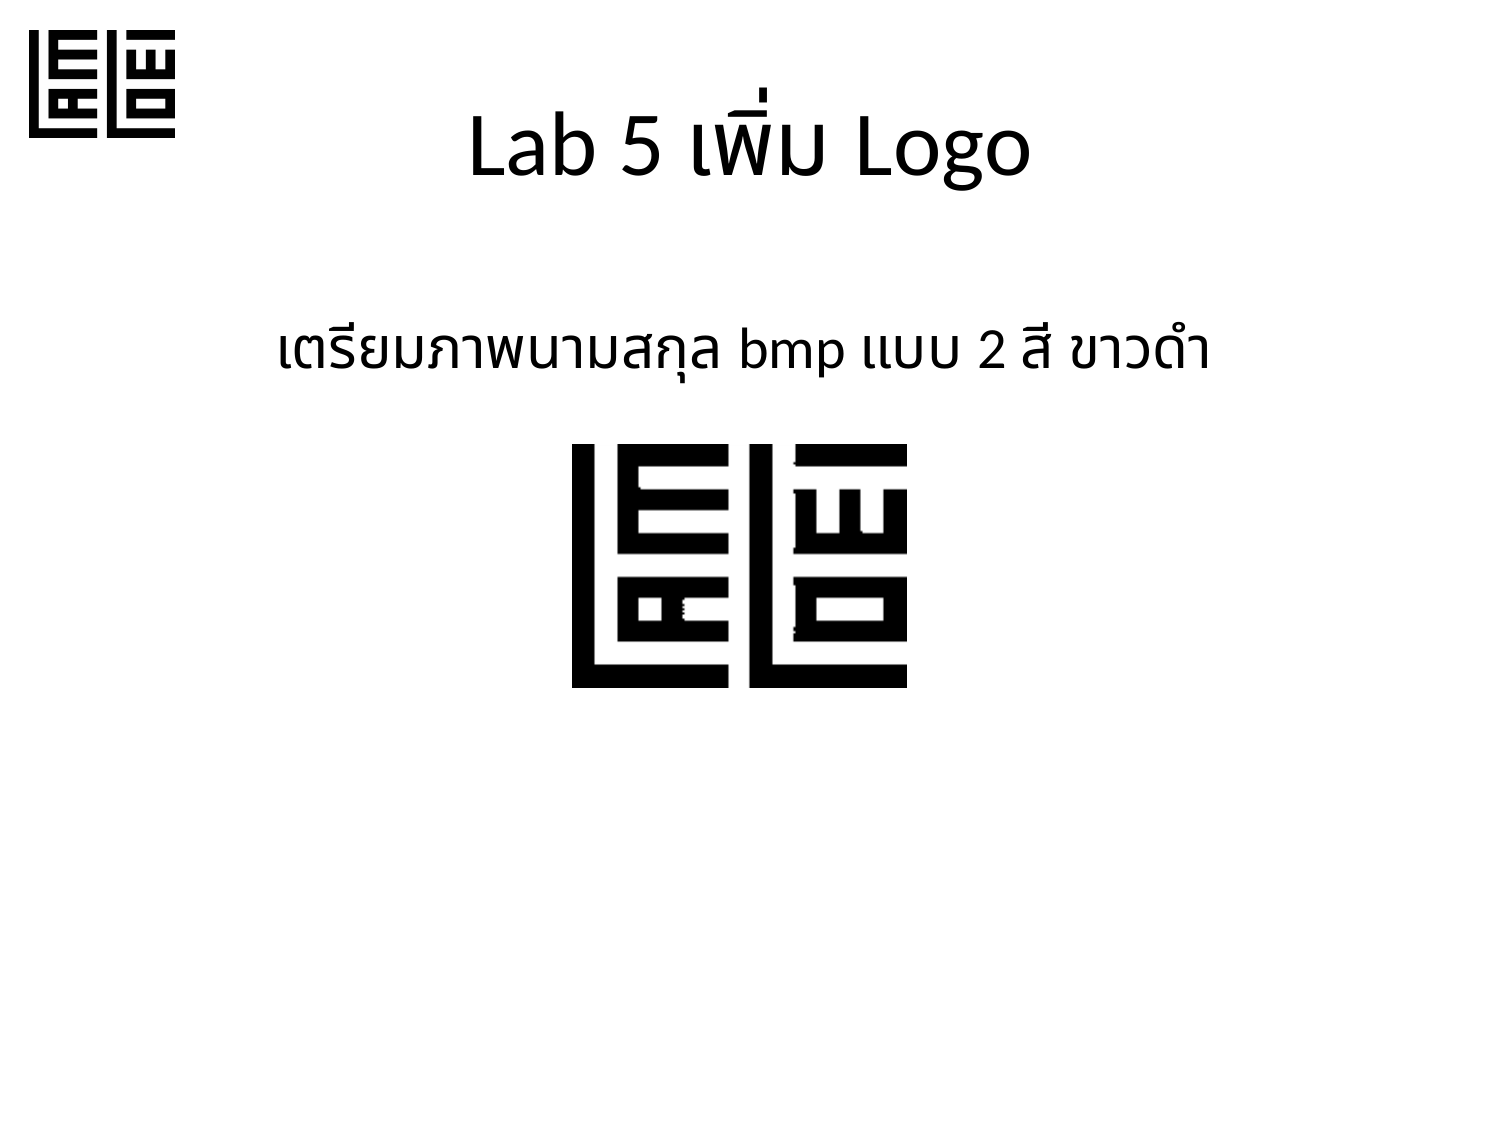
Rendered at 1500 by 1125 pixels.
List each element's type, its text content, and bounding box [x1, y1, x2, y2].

picture [572, 444, 907, 689]
text_box เตรียมภาพนามสกุล bmp แบบ 2 สี ขาวดำ [260, 302, 1228, 388]
title Lab 5 เพิ่ม Logo [75, 45, 1425, 233]
picture [29, 30, 175, 138]
